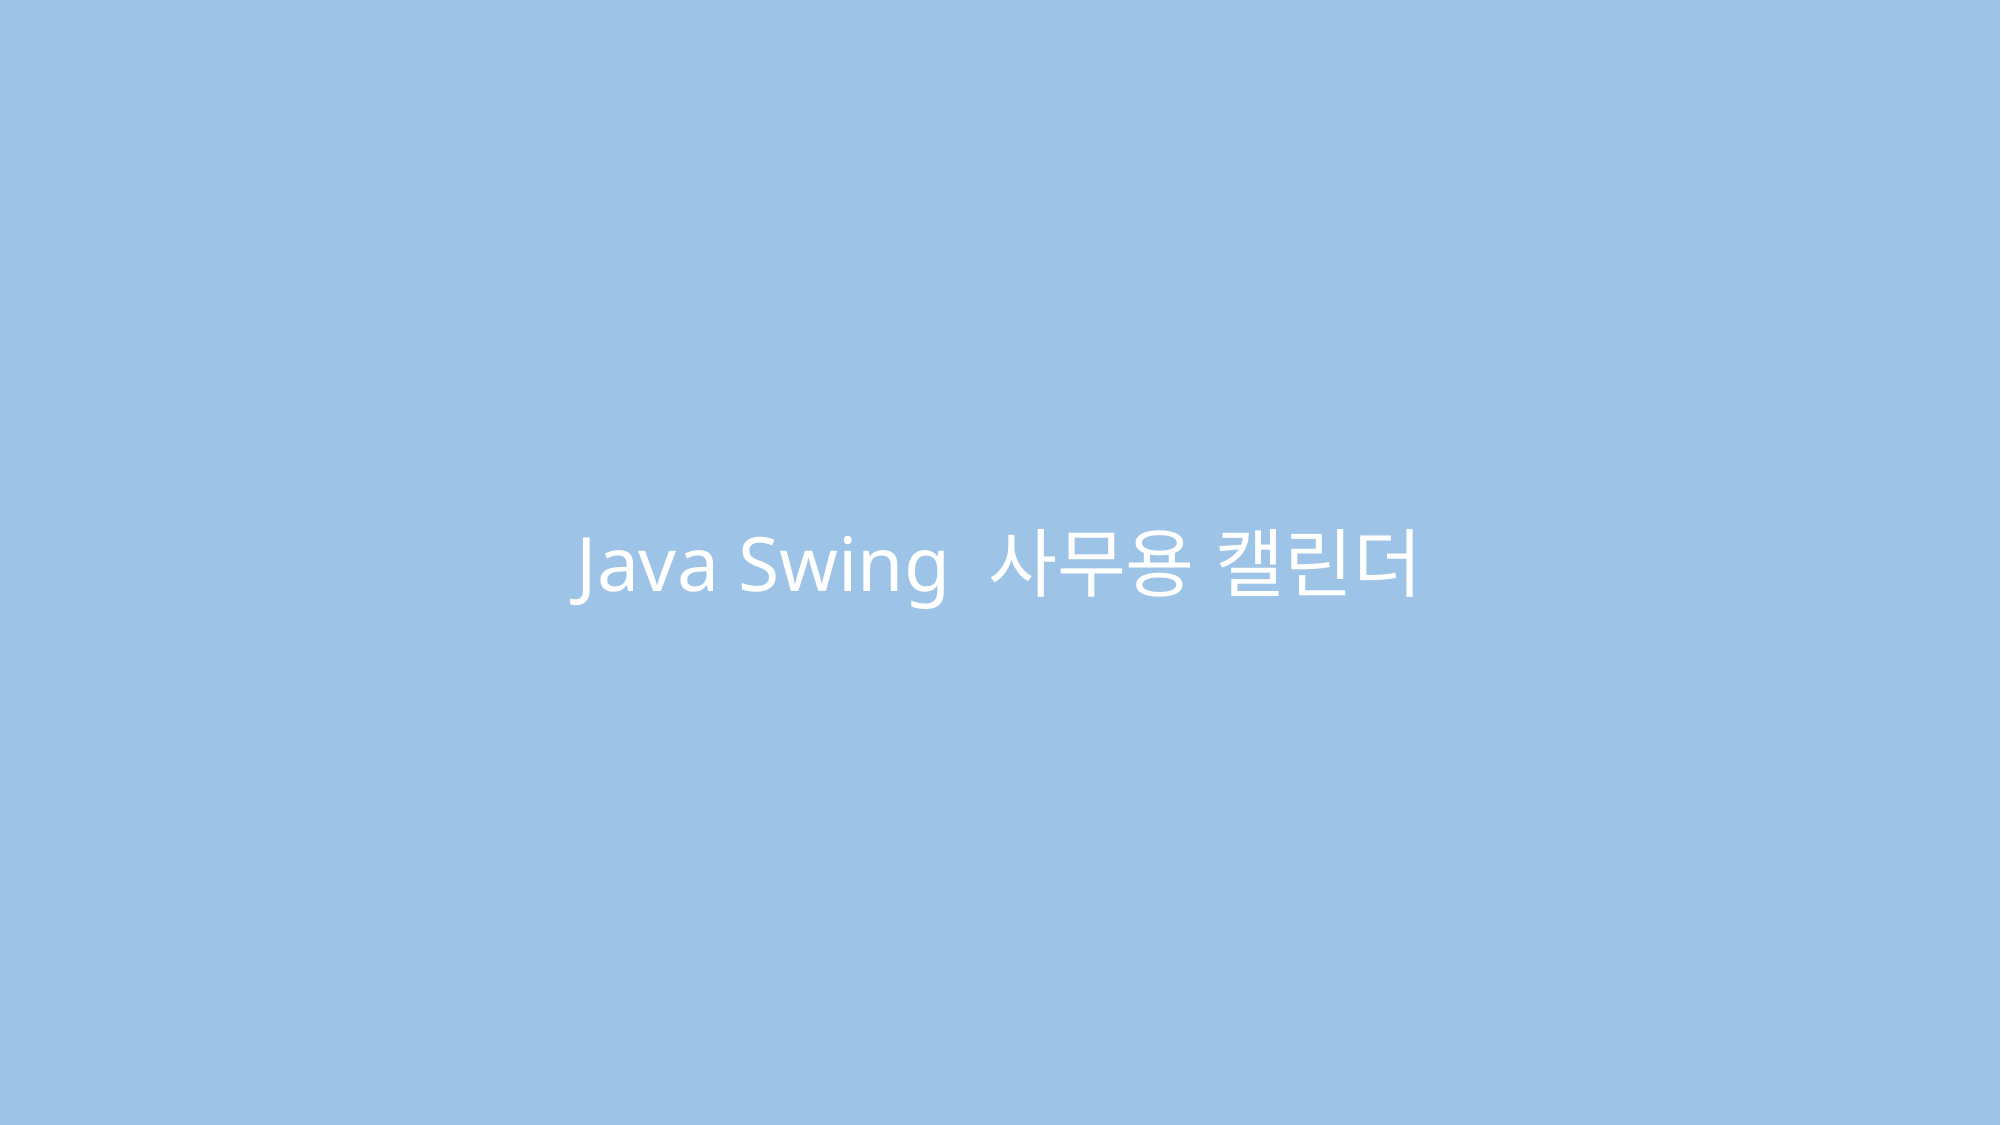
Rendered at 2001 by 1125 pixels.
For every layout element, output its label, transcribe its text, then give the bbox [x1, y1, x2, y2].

text_box Java Swing 사무용 캘린더 [561, 509, 1438, 615]
